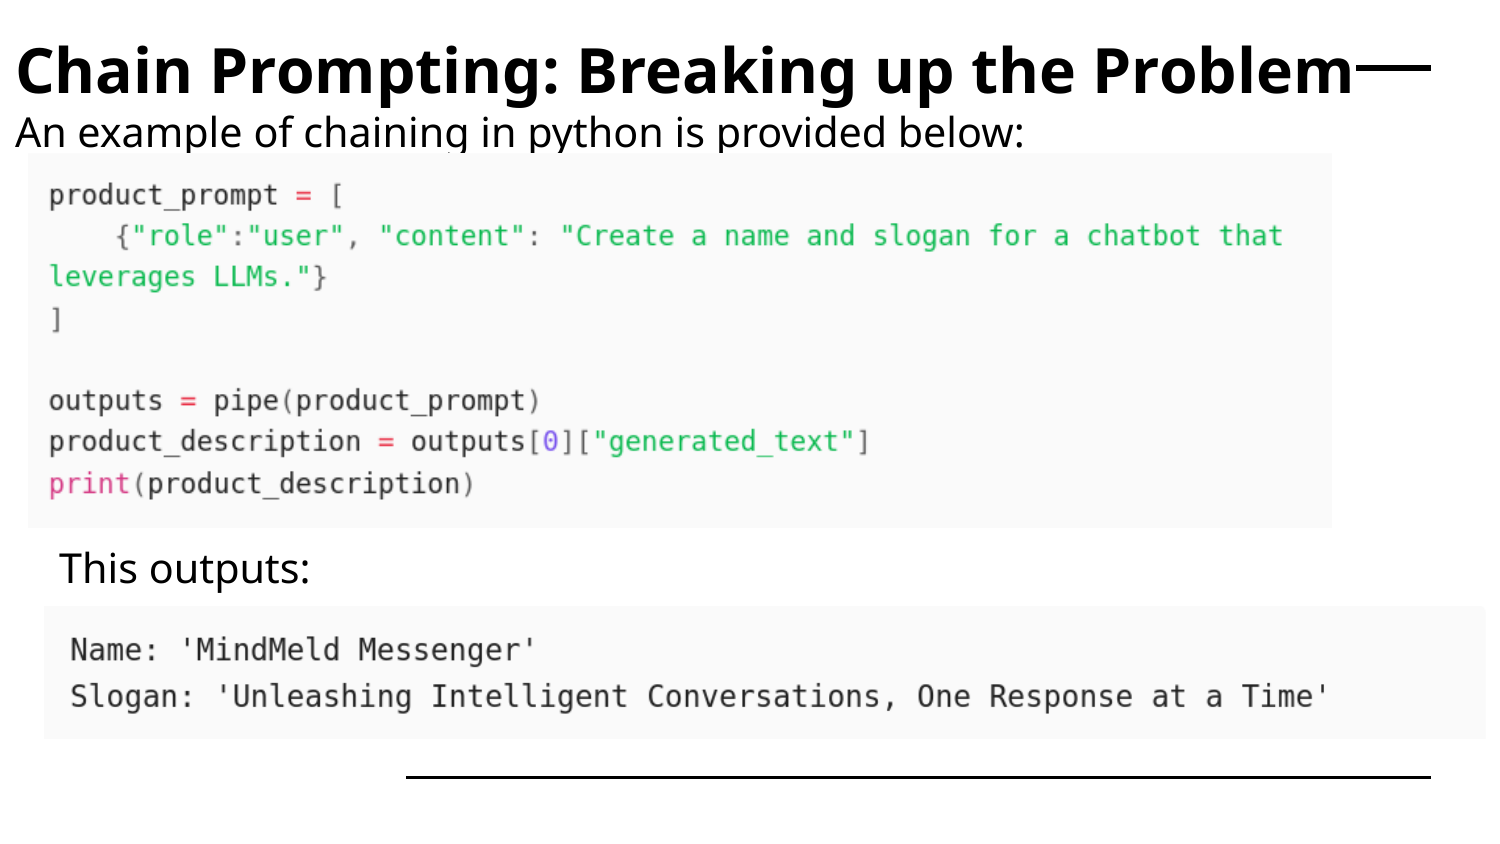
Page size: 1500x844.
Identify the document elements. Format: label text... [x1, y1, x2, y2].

picture [43, 606, 1495, 739]
title Chain Prompting: Breaking up the Problem [0, 16, 1450, 121]
list This outputs: [44, 527, 1456, 605]
list An example of chaining in python is provided below: [0, 91, 1412, 171]
picture [27, 153, 1332, 528]
